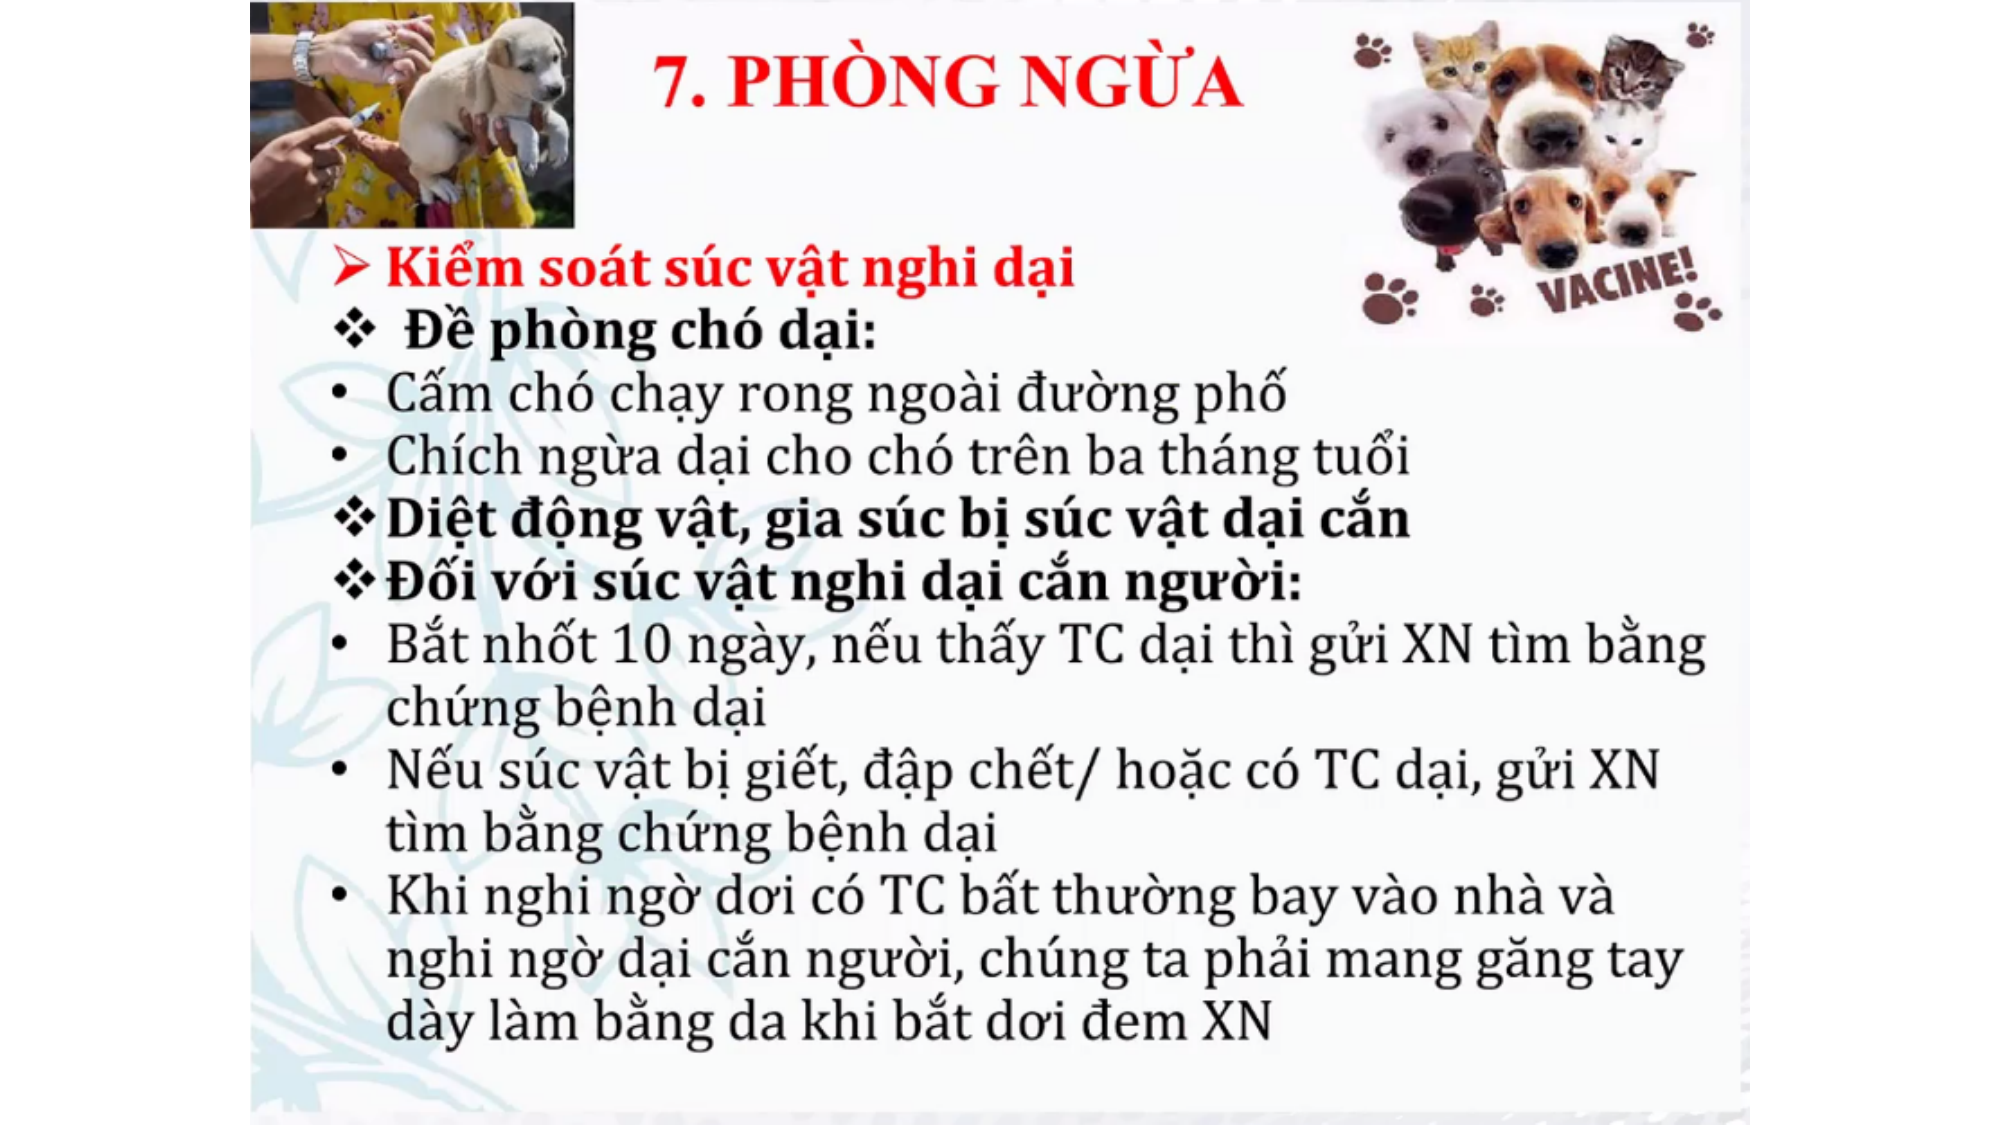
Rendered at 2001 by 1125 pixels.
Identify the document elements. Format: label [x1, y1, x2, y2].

picture [250, 0, 1750, 1125]
